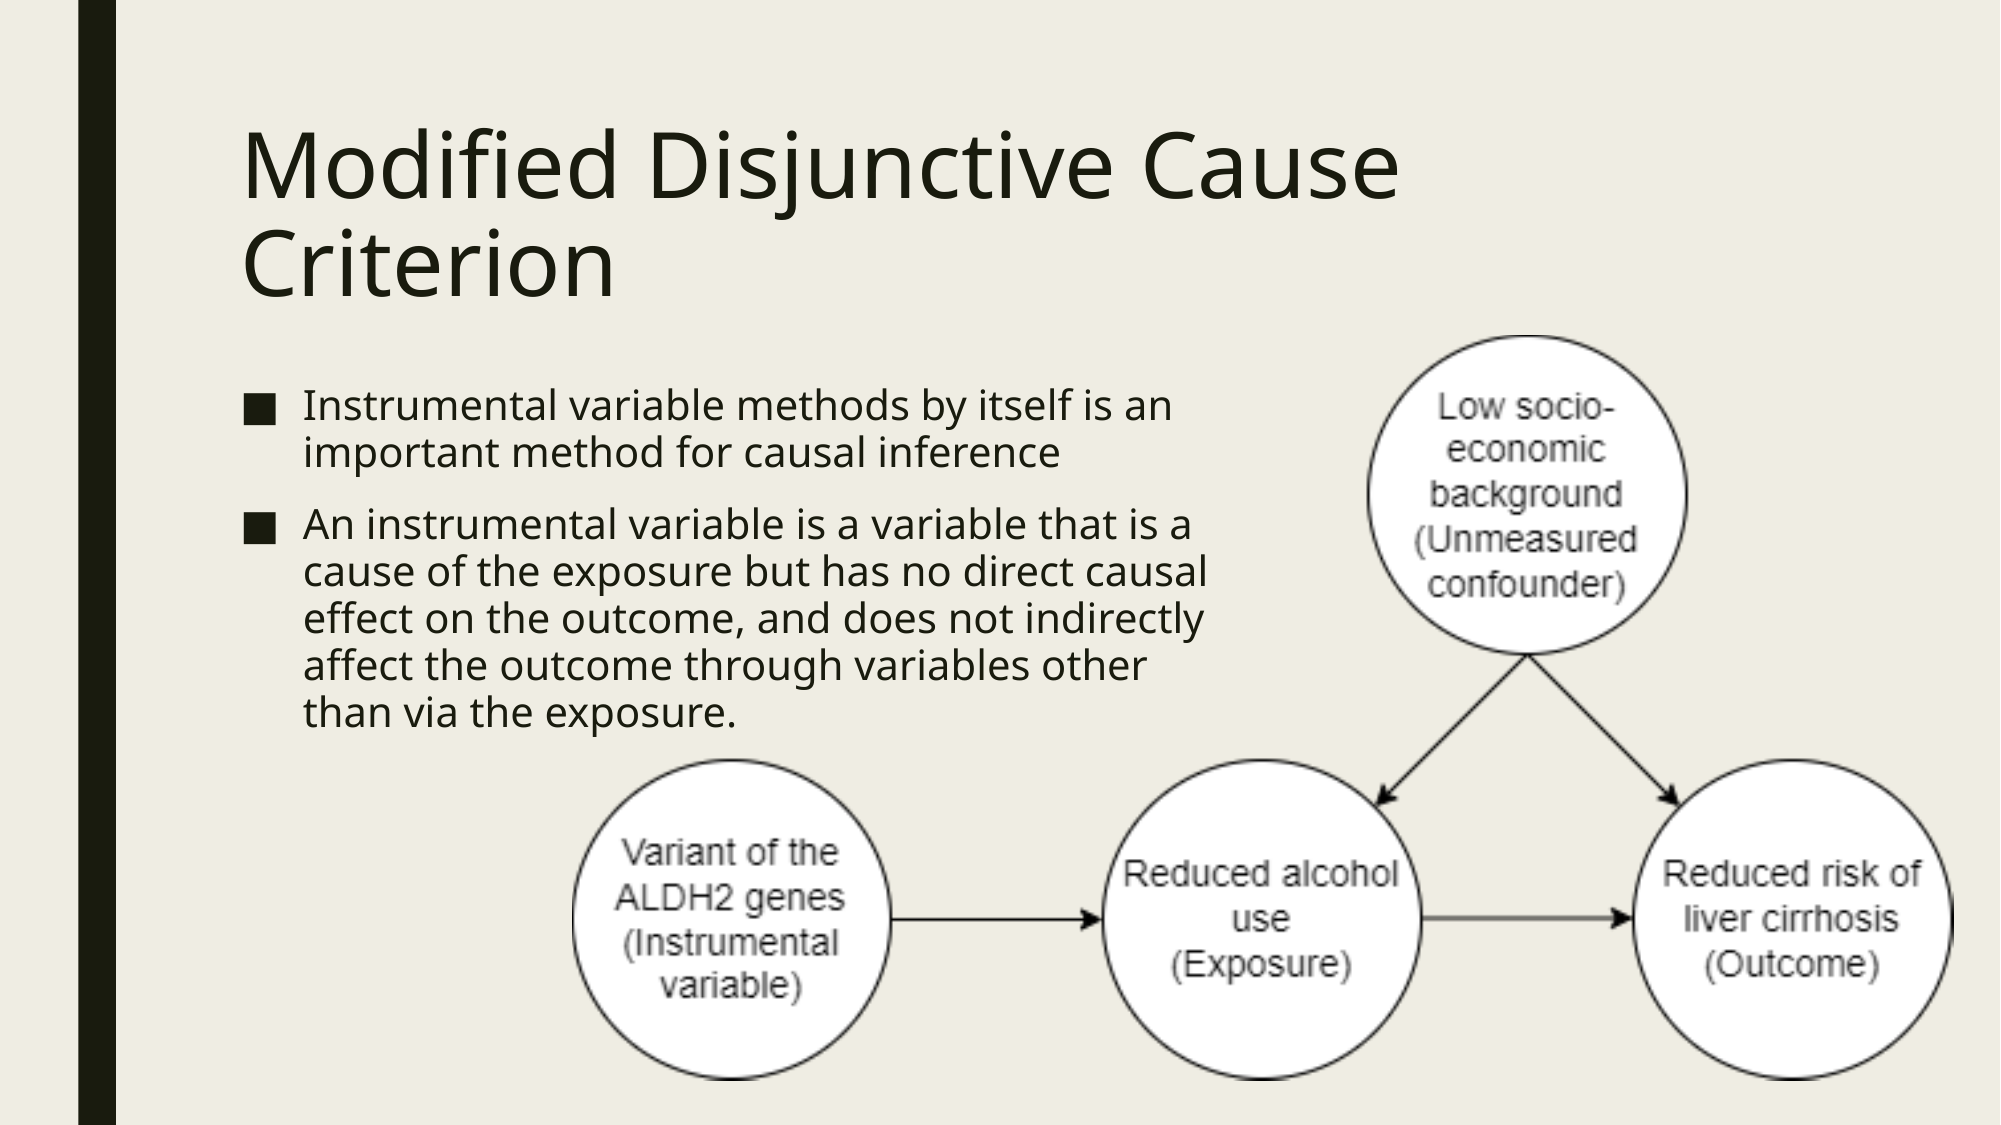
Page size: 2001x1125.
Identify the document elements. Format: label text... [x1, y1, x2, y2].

picture [572, 335, 1954, 1081]
list Instrumental variable methods by itself is an important method for causal inference An instrumental variable is a variable that is a cause of the exposure but has no direct causal effect on the outcome, and does not indirectly affect the outcome through variables other than via the exposure. [225, 375, 1248, 1102]
title Modified Disjunctive Cause Criterion [225, 112, 1800, 357]
